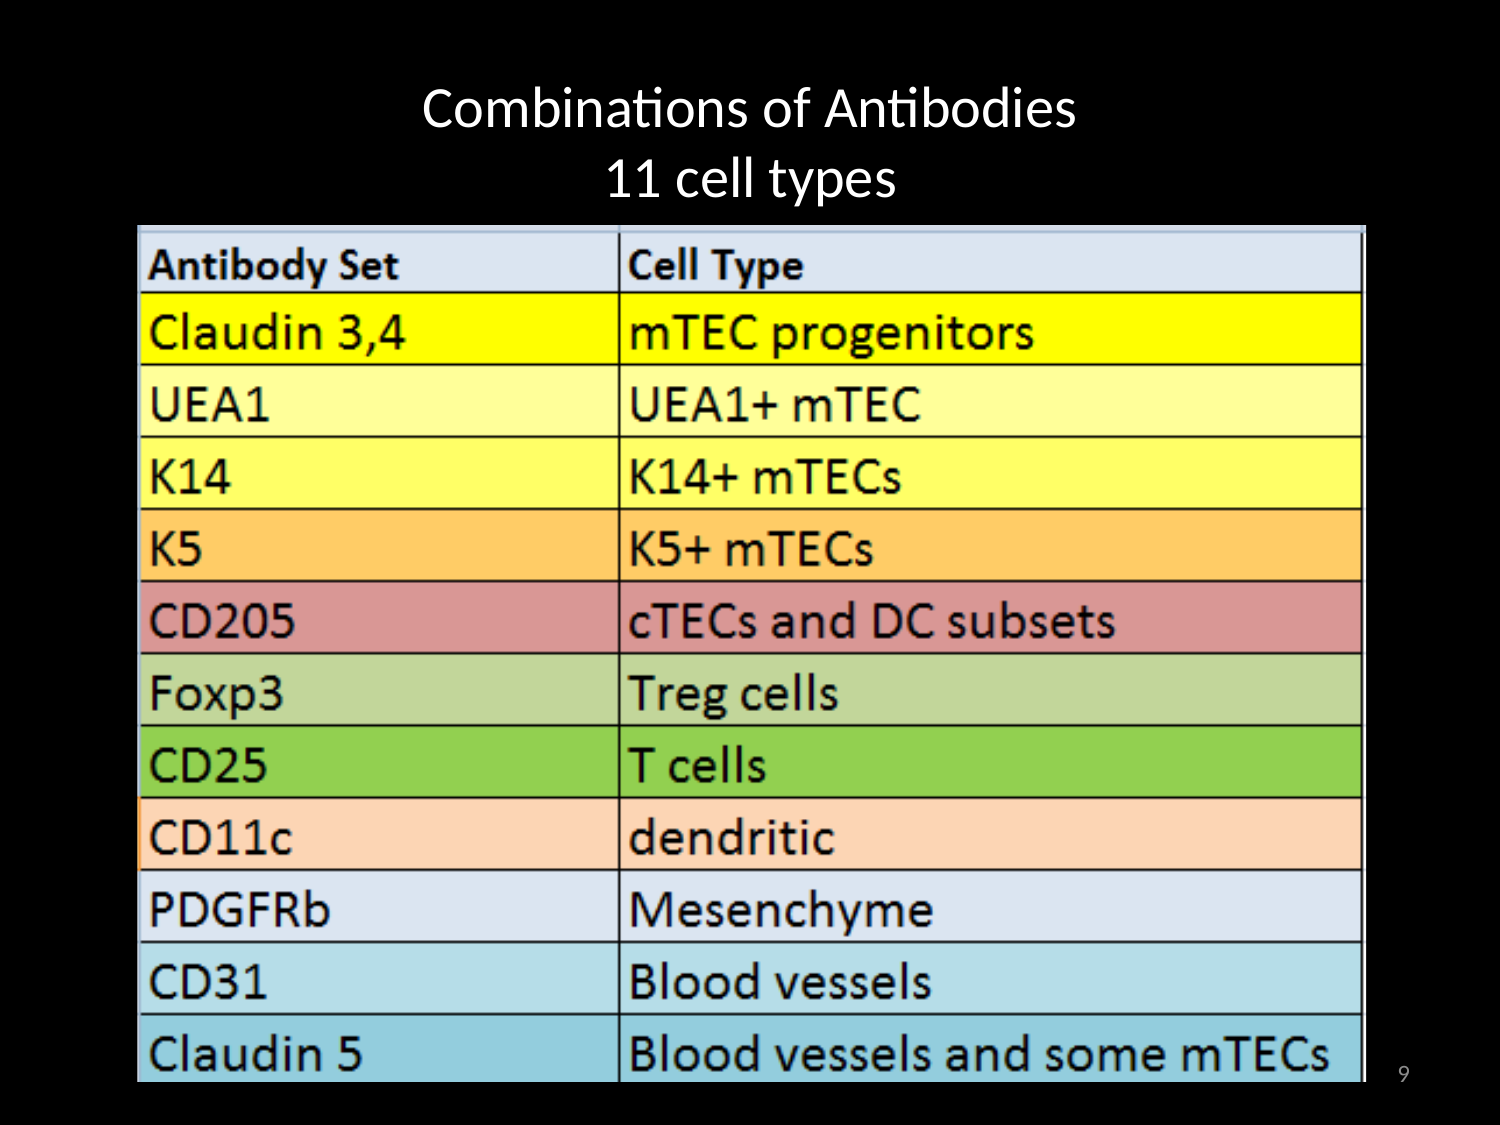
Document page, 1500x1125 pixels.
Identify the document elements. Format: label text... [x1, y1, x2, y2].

picture [137, 224, 1367, 1082]
title Combinations of Antibodies 11 cell types [75, 45, 1425, 233]
slide_number 9 [1074, 1042, 1425, 1103]
